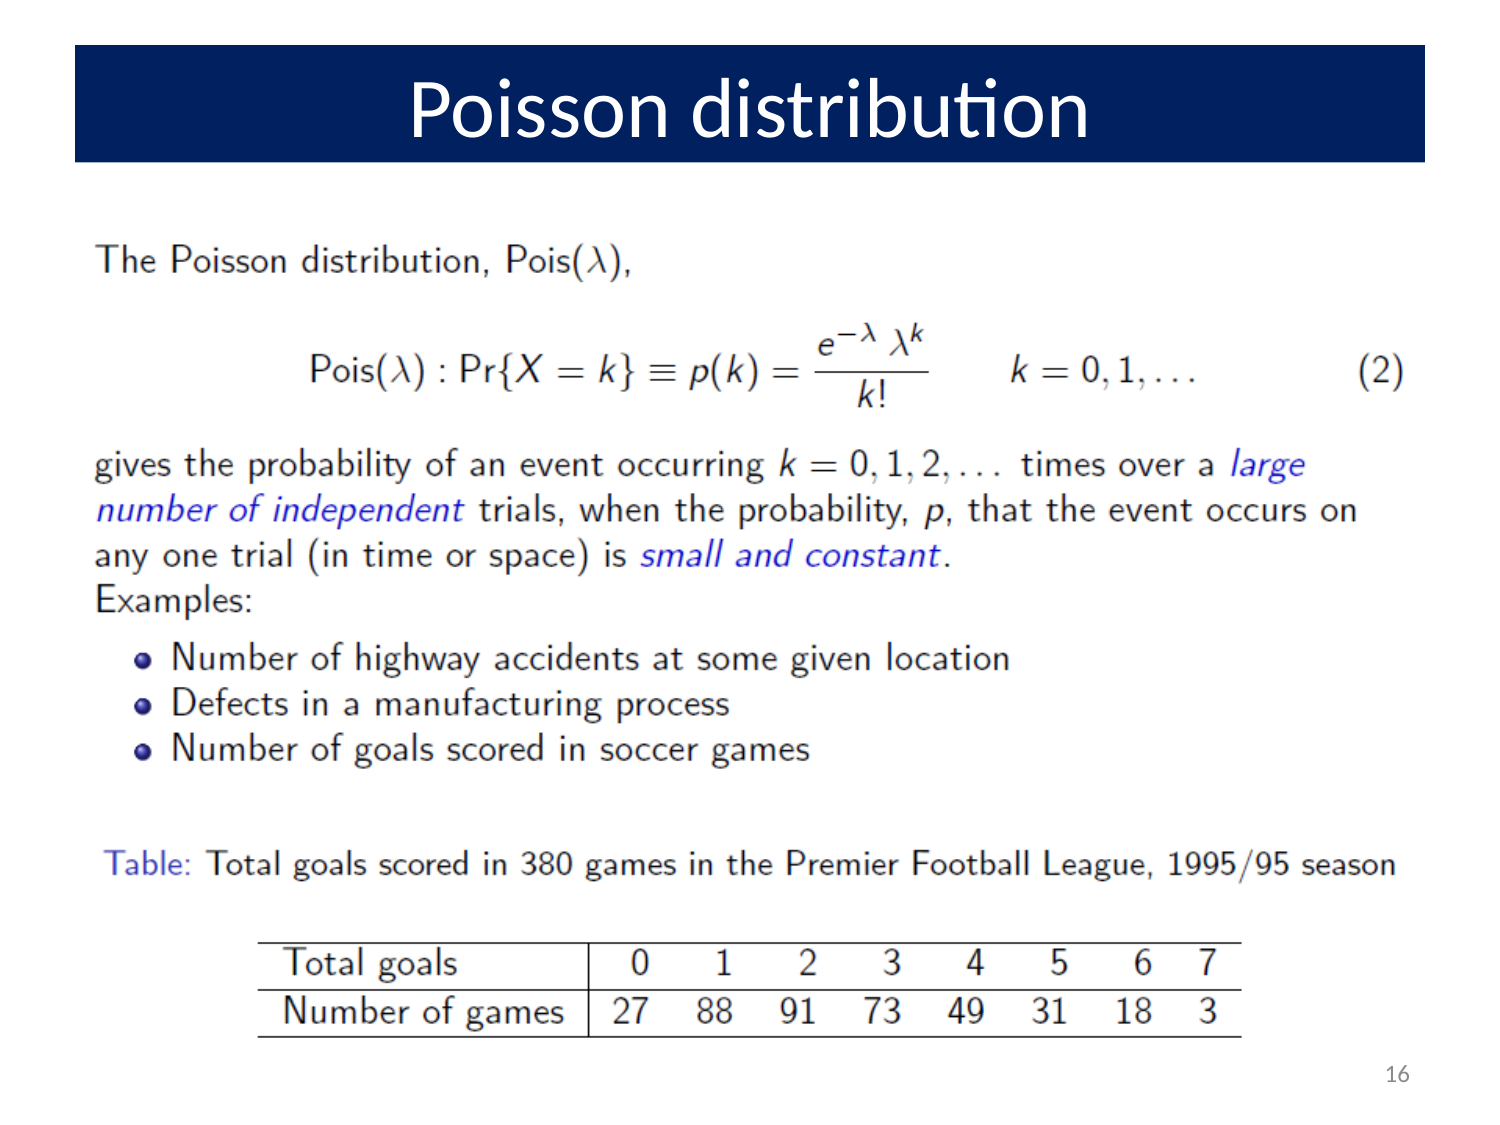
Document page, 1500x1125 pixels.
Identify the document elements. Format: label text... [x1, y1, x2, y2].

picture [86, 237, 1414, 1063]
slide_number 16 [1074, 1042, 1425, 1103]
title Poisson distribution [75, 45, 1425, 163]
